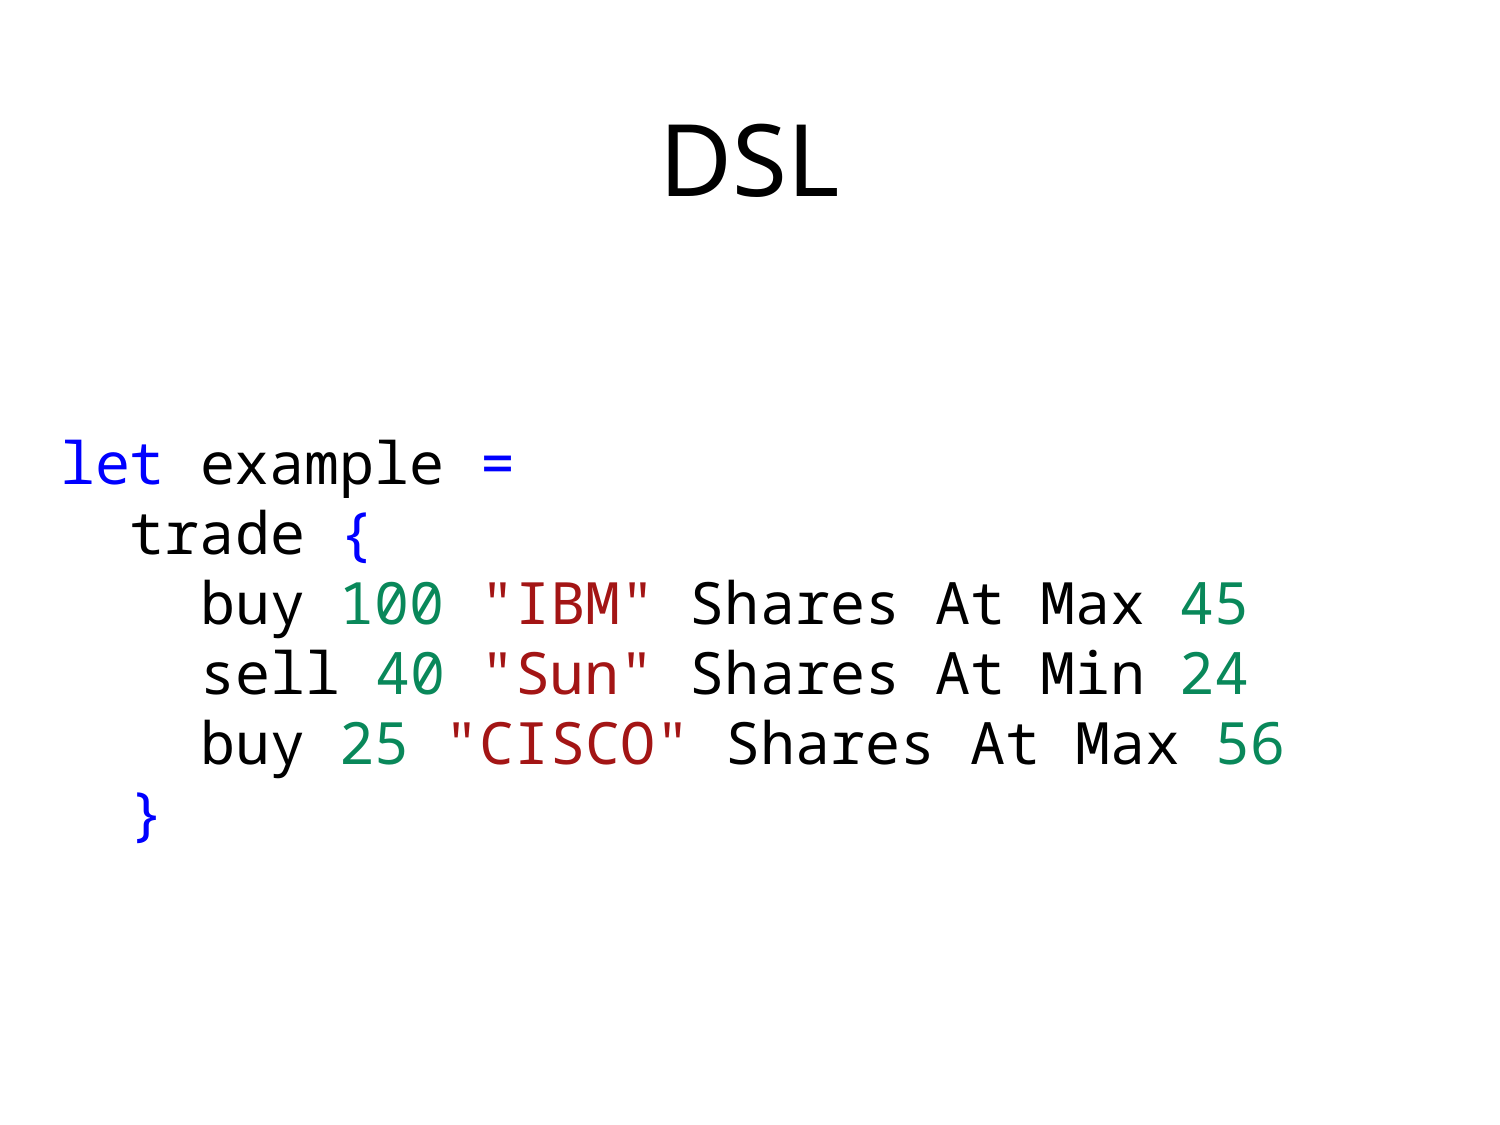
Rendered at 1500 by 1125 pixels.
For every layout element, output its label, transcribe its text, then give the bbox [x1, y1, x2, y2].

text_box DSL [644, 88, 855, 224]
text_box let example = trade { buy 100 "IBM" Shares At Max 45 sell 40 "Sun" Shares At Min 24 buy 25 "CISCO" Shares At Max 56 } [45, 418, 1425, 854]
